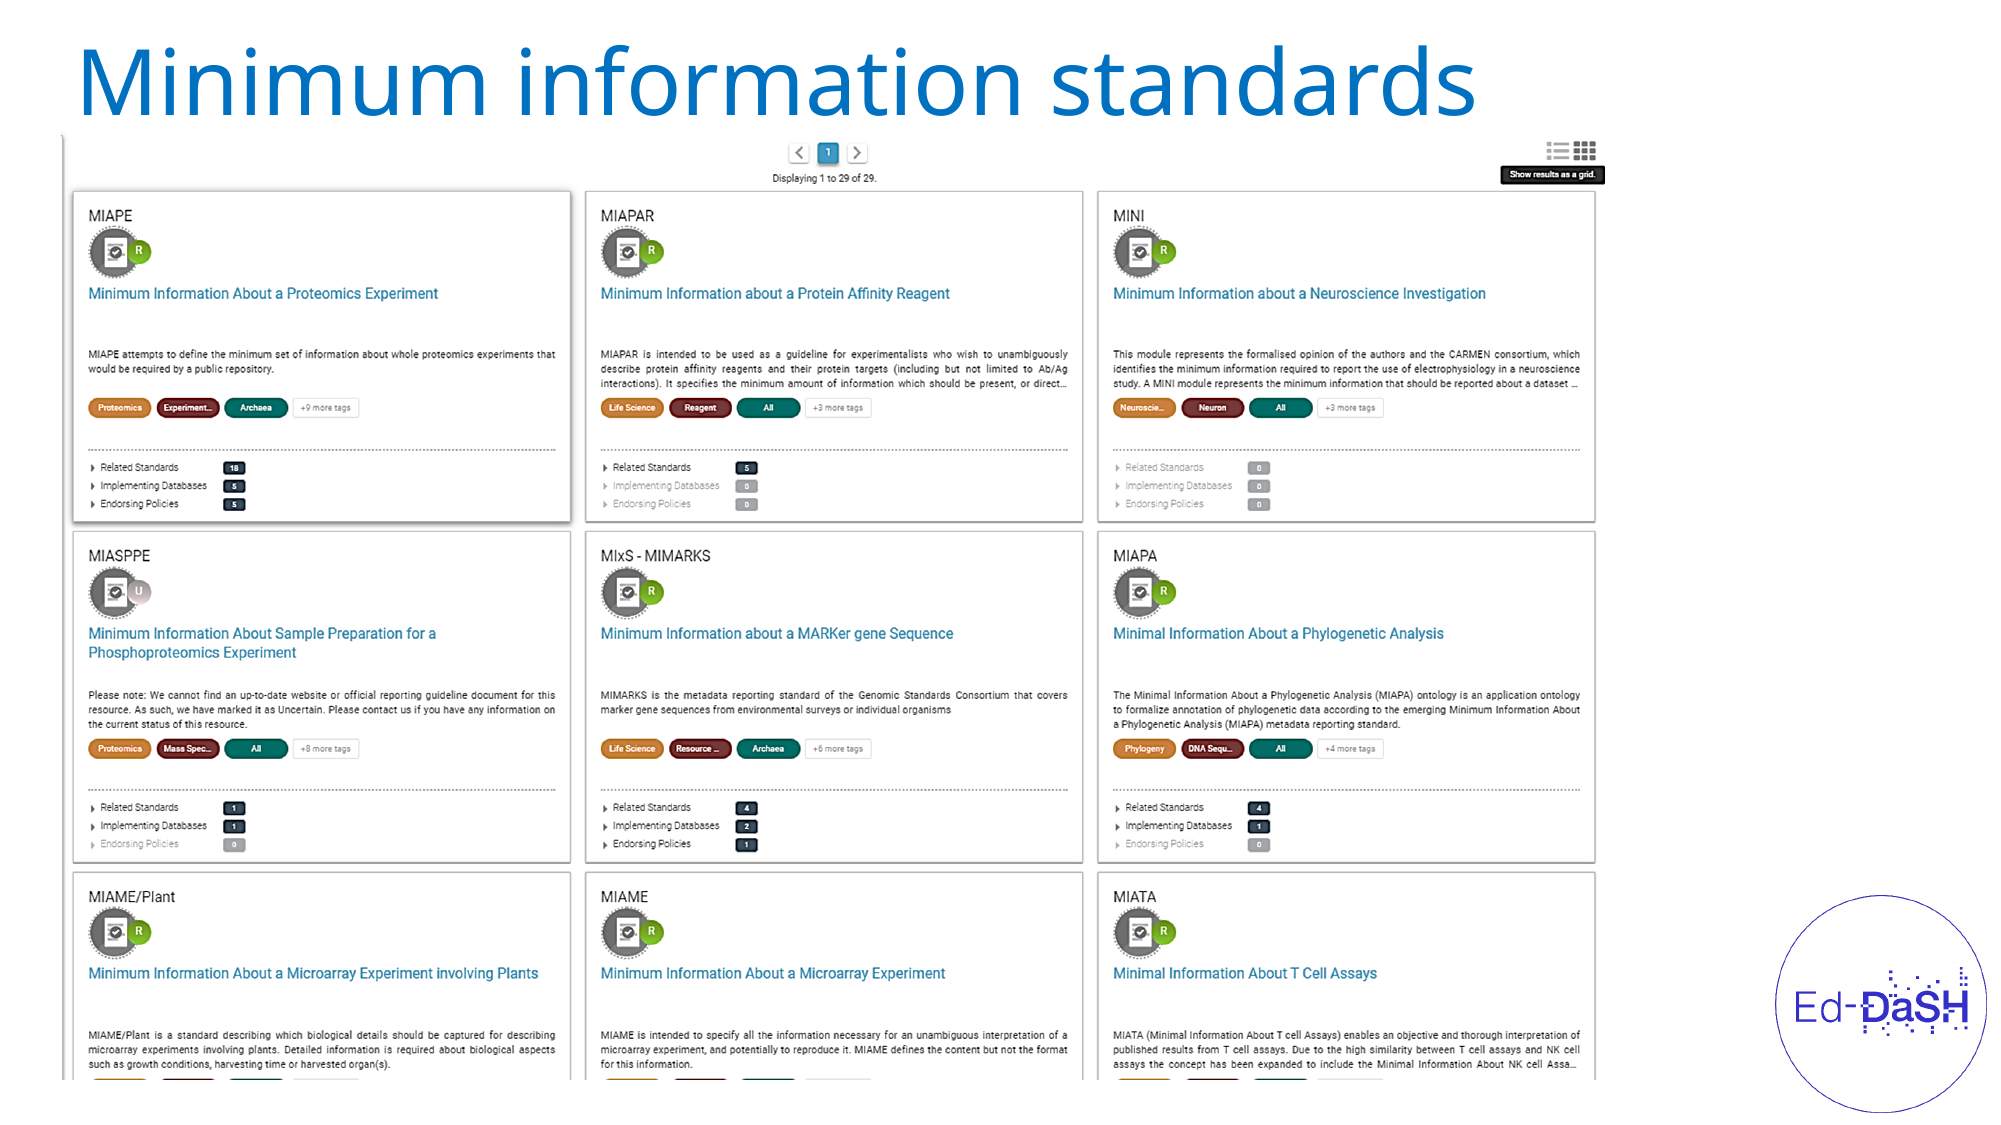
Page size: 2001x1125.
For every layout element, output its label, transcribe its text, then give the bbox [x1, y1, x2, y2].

picture [60, 126, 1606, 1080]
picture [1775, 895, 1987, 1113]
title Minimum information standards [60, 0, 1786, 195]
